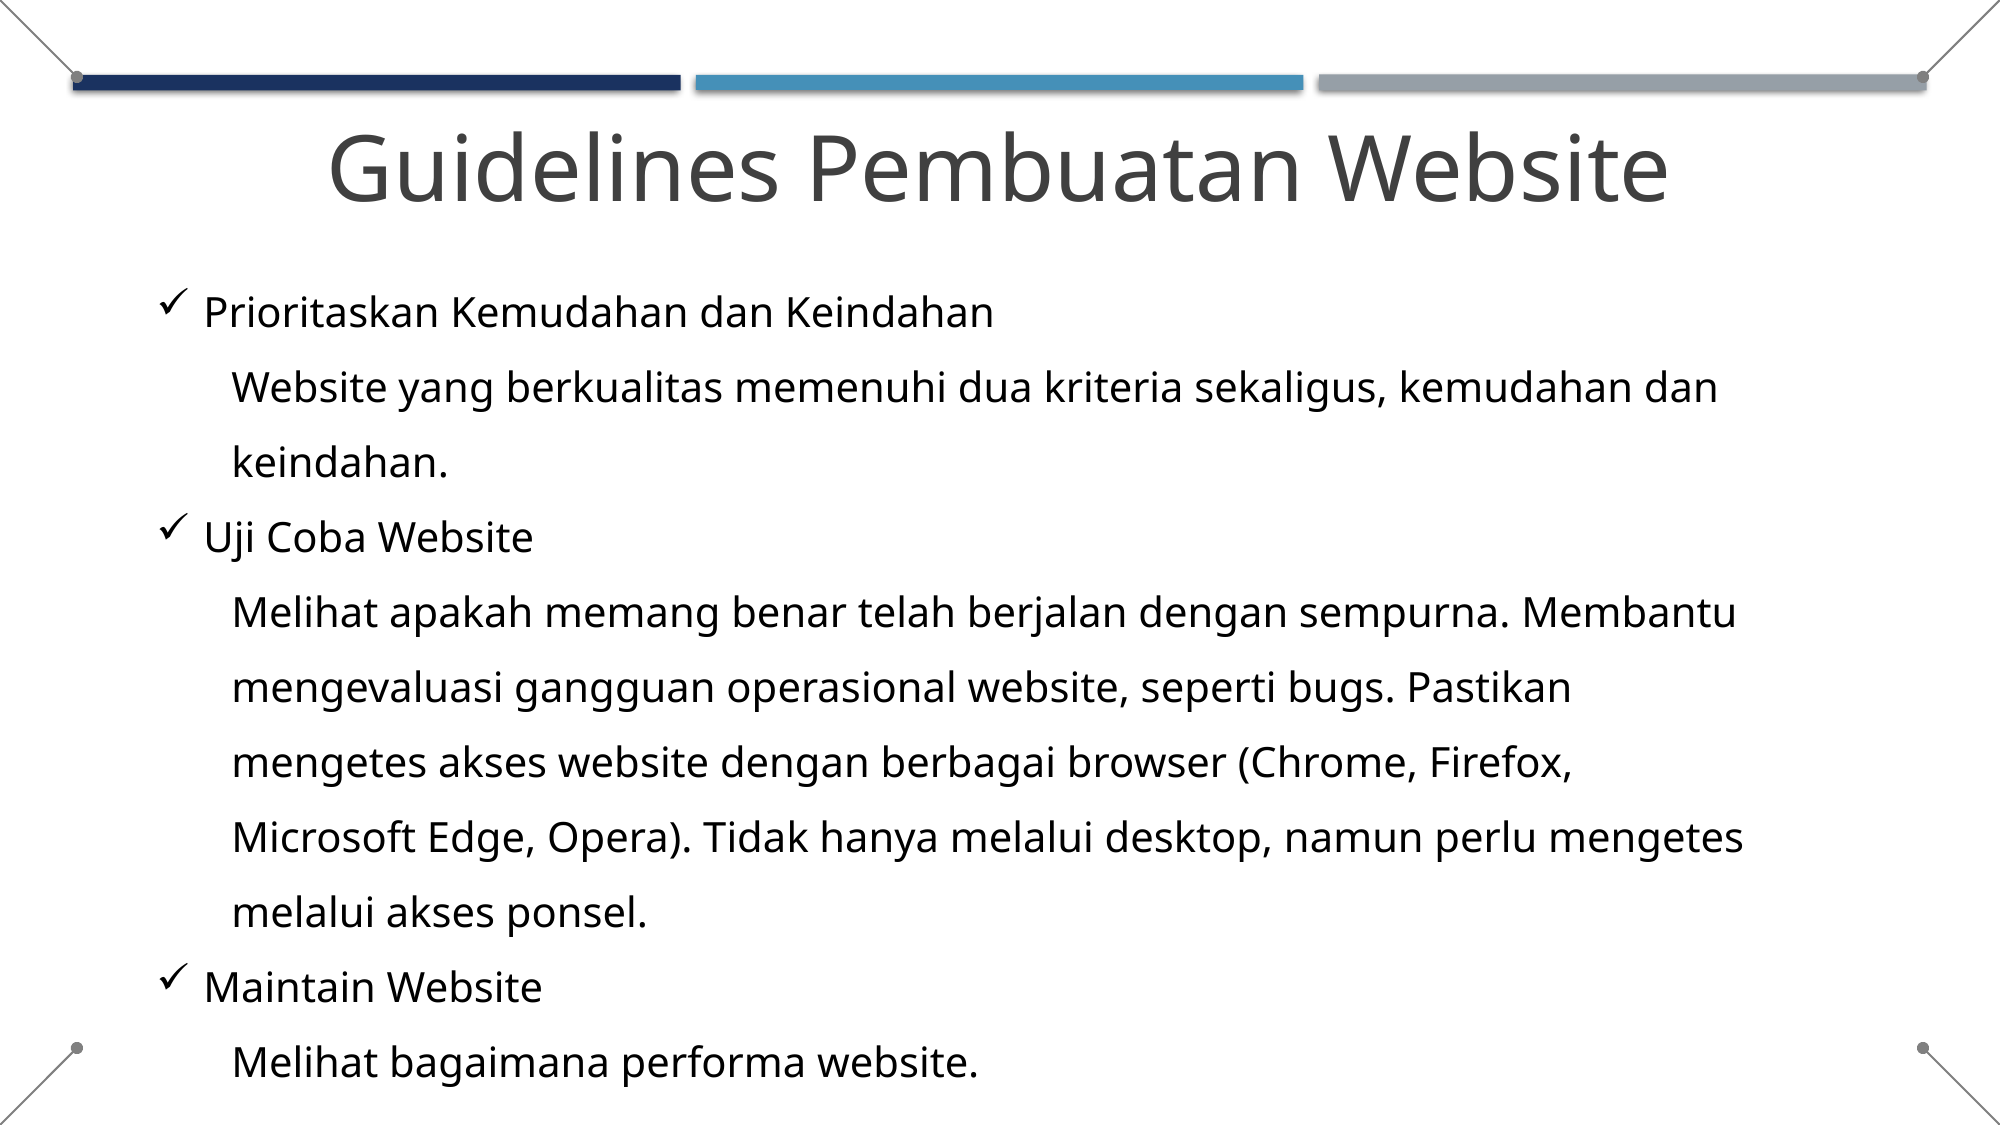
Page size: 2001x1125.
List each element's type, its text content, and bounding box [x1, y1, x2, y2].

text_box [0, 0, 2000, 78]
text_box Prioritaskan Kemudahan dan Keindahan Website yang berkualitas memenuhi dua kriteria sekaligus, kemudahan dan keindahan. Uji Coba Website Melihat apakah memang benar telah berjalan dengan sempurna. Membantu mengevaluasi gangguan operasional website, seperti bugs. Pastikan mengetes akses website dengan berbagai browser (Chrome, Firefox, Microsoft Edge, Opera). Tidak hanya melalui desktop, namun perlu mengetes melalui akses ponsel. Maintain Website Melihat bagaimana performa website. [141, 253, 1765, 1044]
text_box Guidelines Pembuatan Website [141, 109, 1859, 220]
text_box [0, 1047, 2000, 1125]
